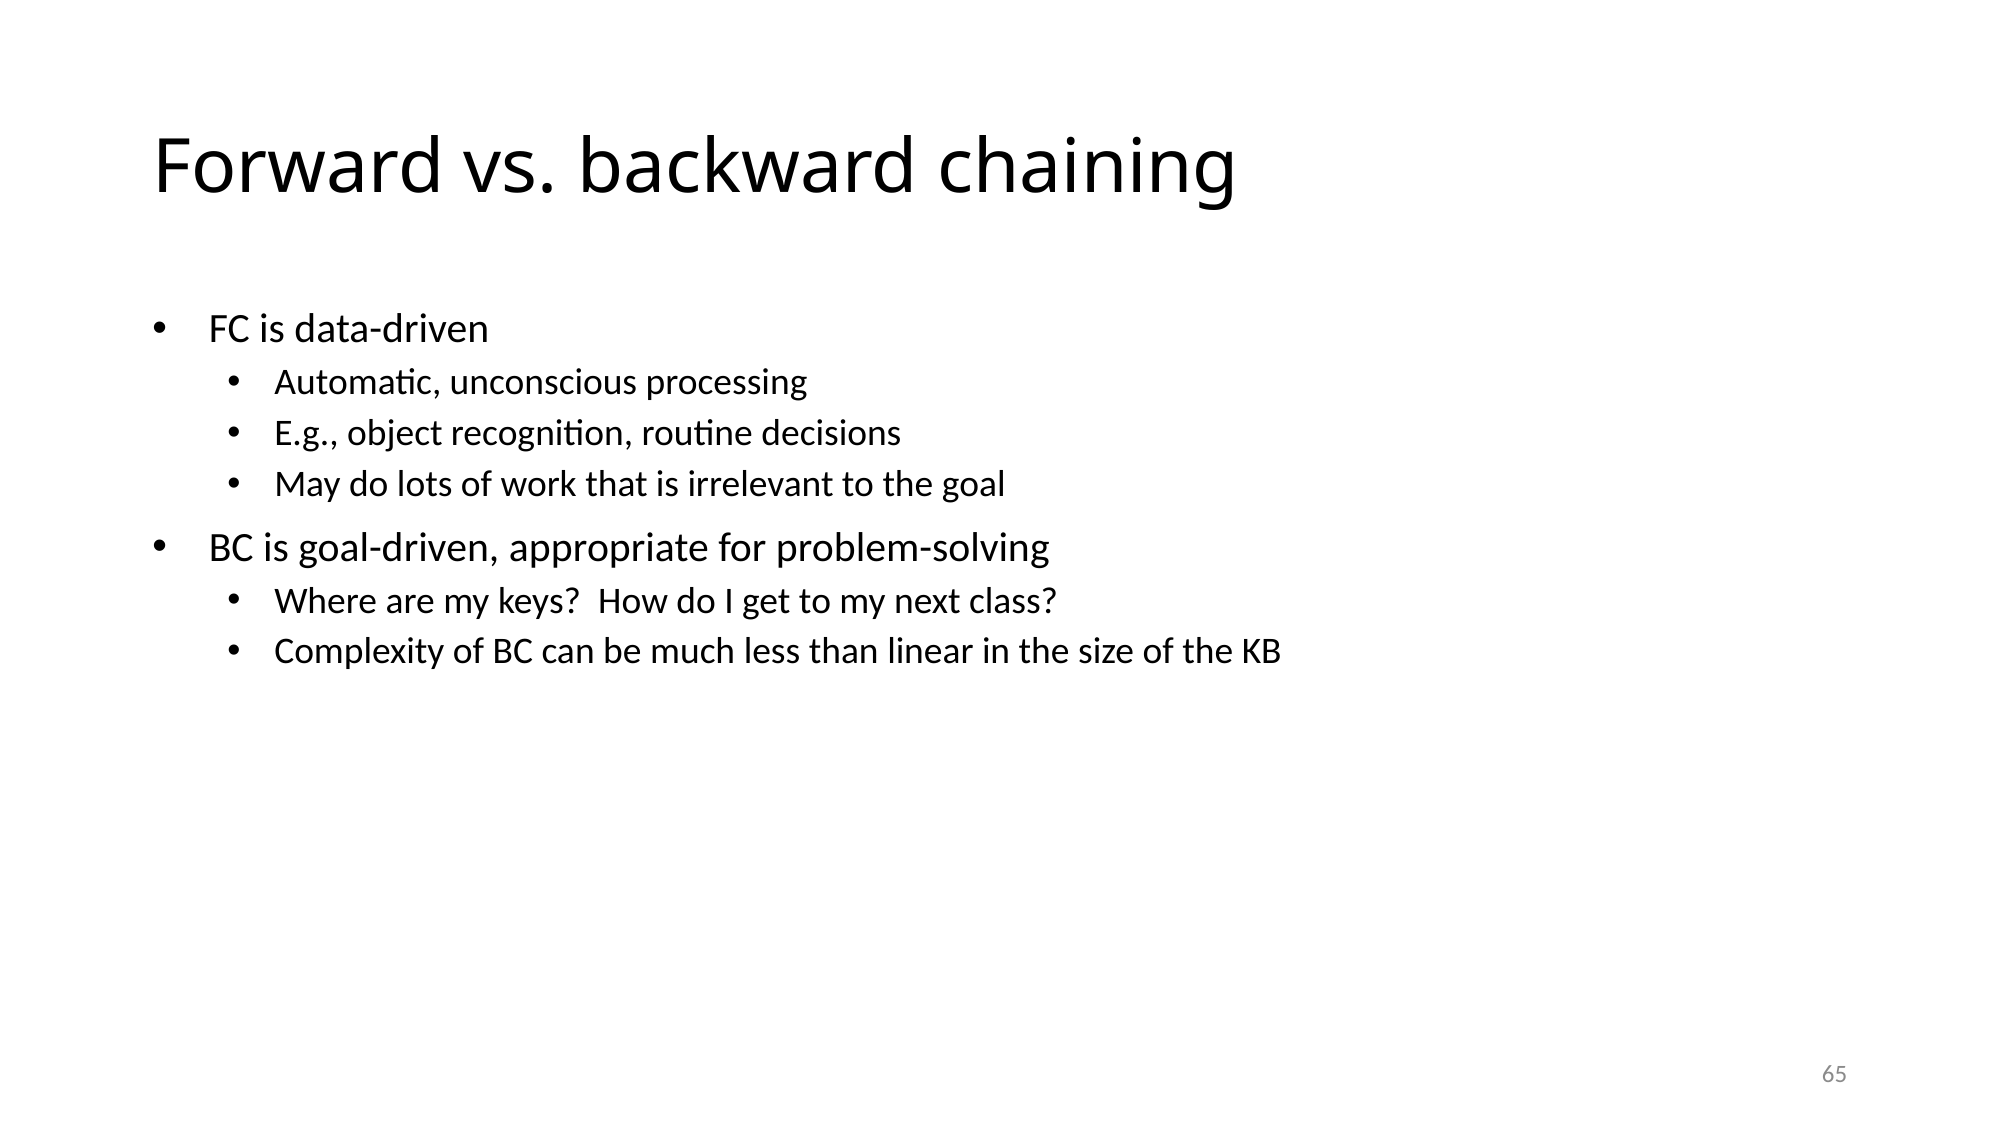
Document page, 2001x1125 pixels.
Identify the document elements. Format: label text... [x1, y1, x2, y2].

slide_number 65 [1412, 1042, 1863, 1103]
list FC is data-driven Automatic, unconscious processing E.g., object recognition, routine decisions May do lots of work that is irrelevant to the goal BC is goal-driven, appropriate for problem-solving Where are my keys? How do I get to my next class? Complexity of BC can be much less than linear in the size of the KB [137, 299, 1863, 1014]
title Forward vs. backward chaining [137, 59, 1863, 278]
